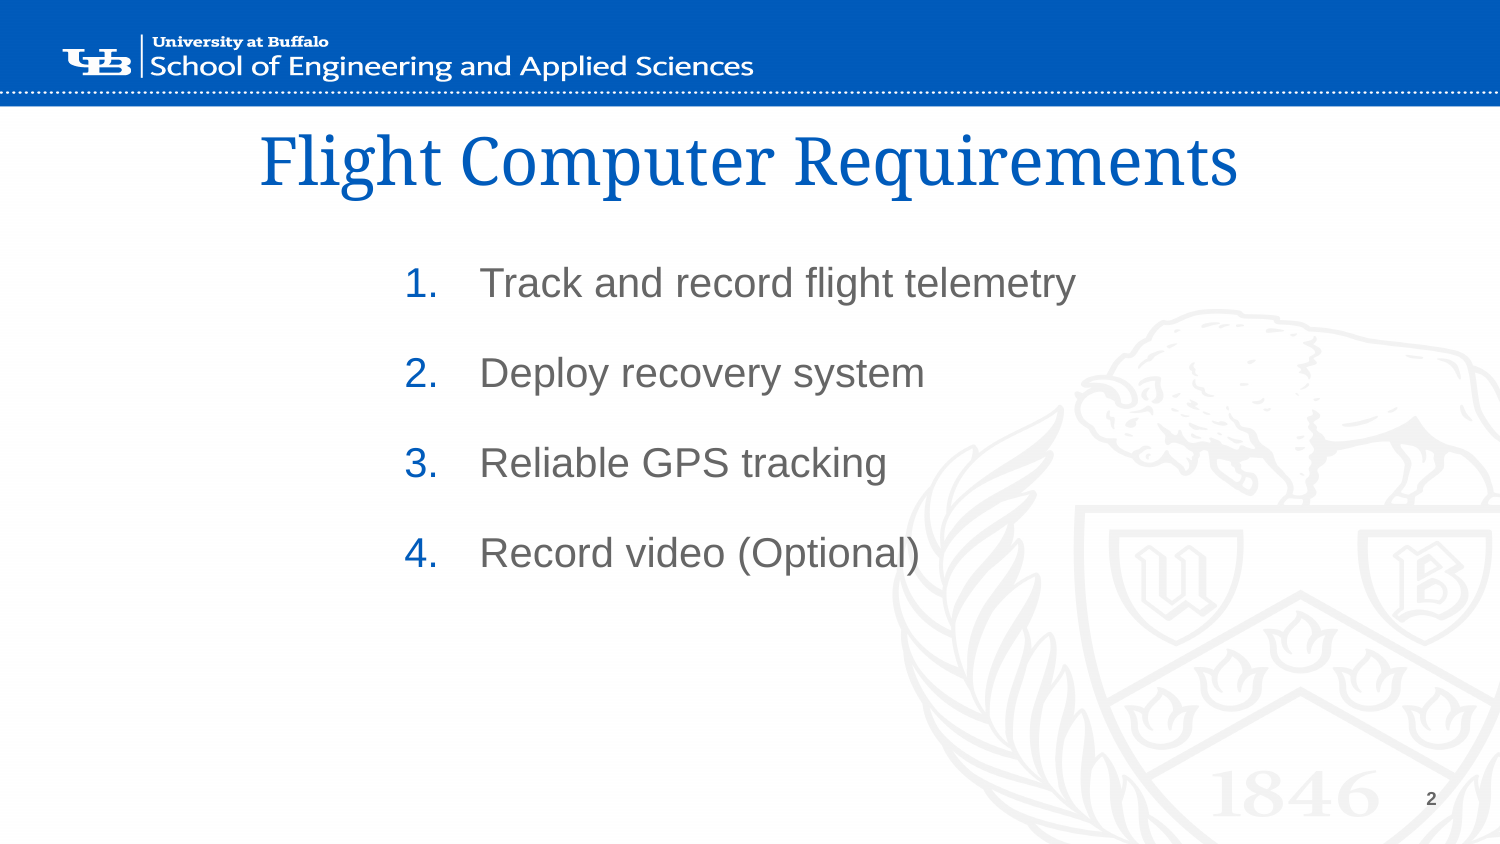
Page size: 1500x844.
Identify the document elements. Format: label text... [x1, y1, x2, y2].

picture [0, 0, 1500, 844]
list Track and record flight telemetry Deploy recovery system Reliable GPS tracking Record video (Optional) [370, 246, 1130, 604]
title Flight Computer Requirements [51, 113, 1449, 208]
